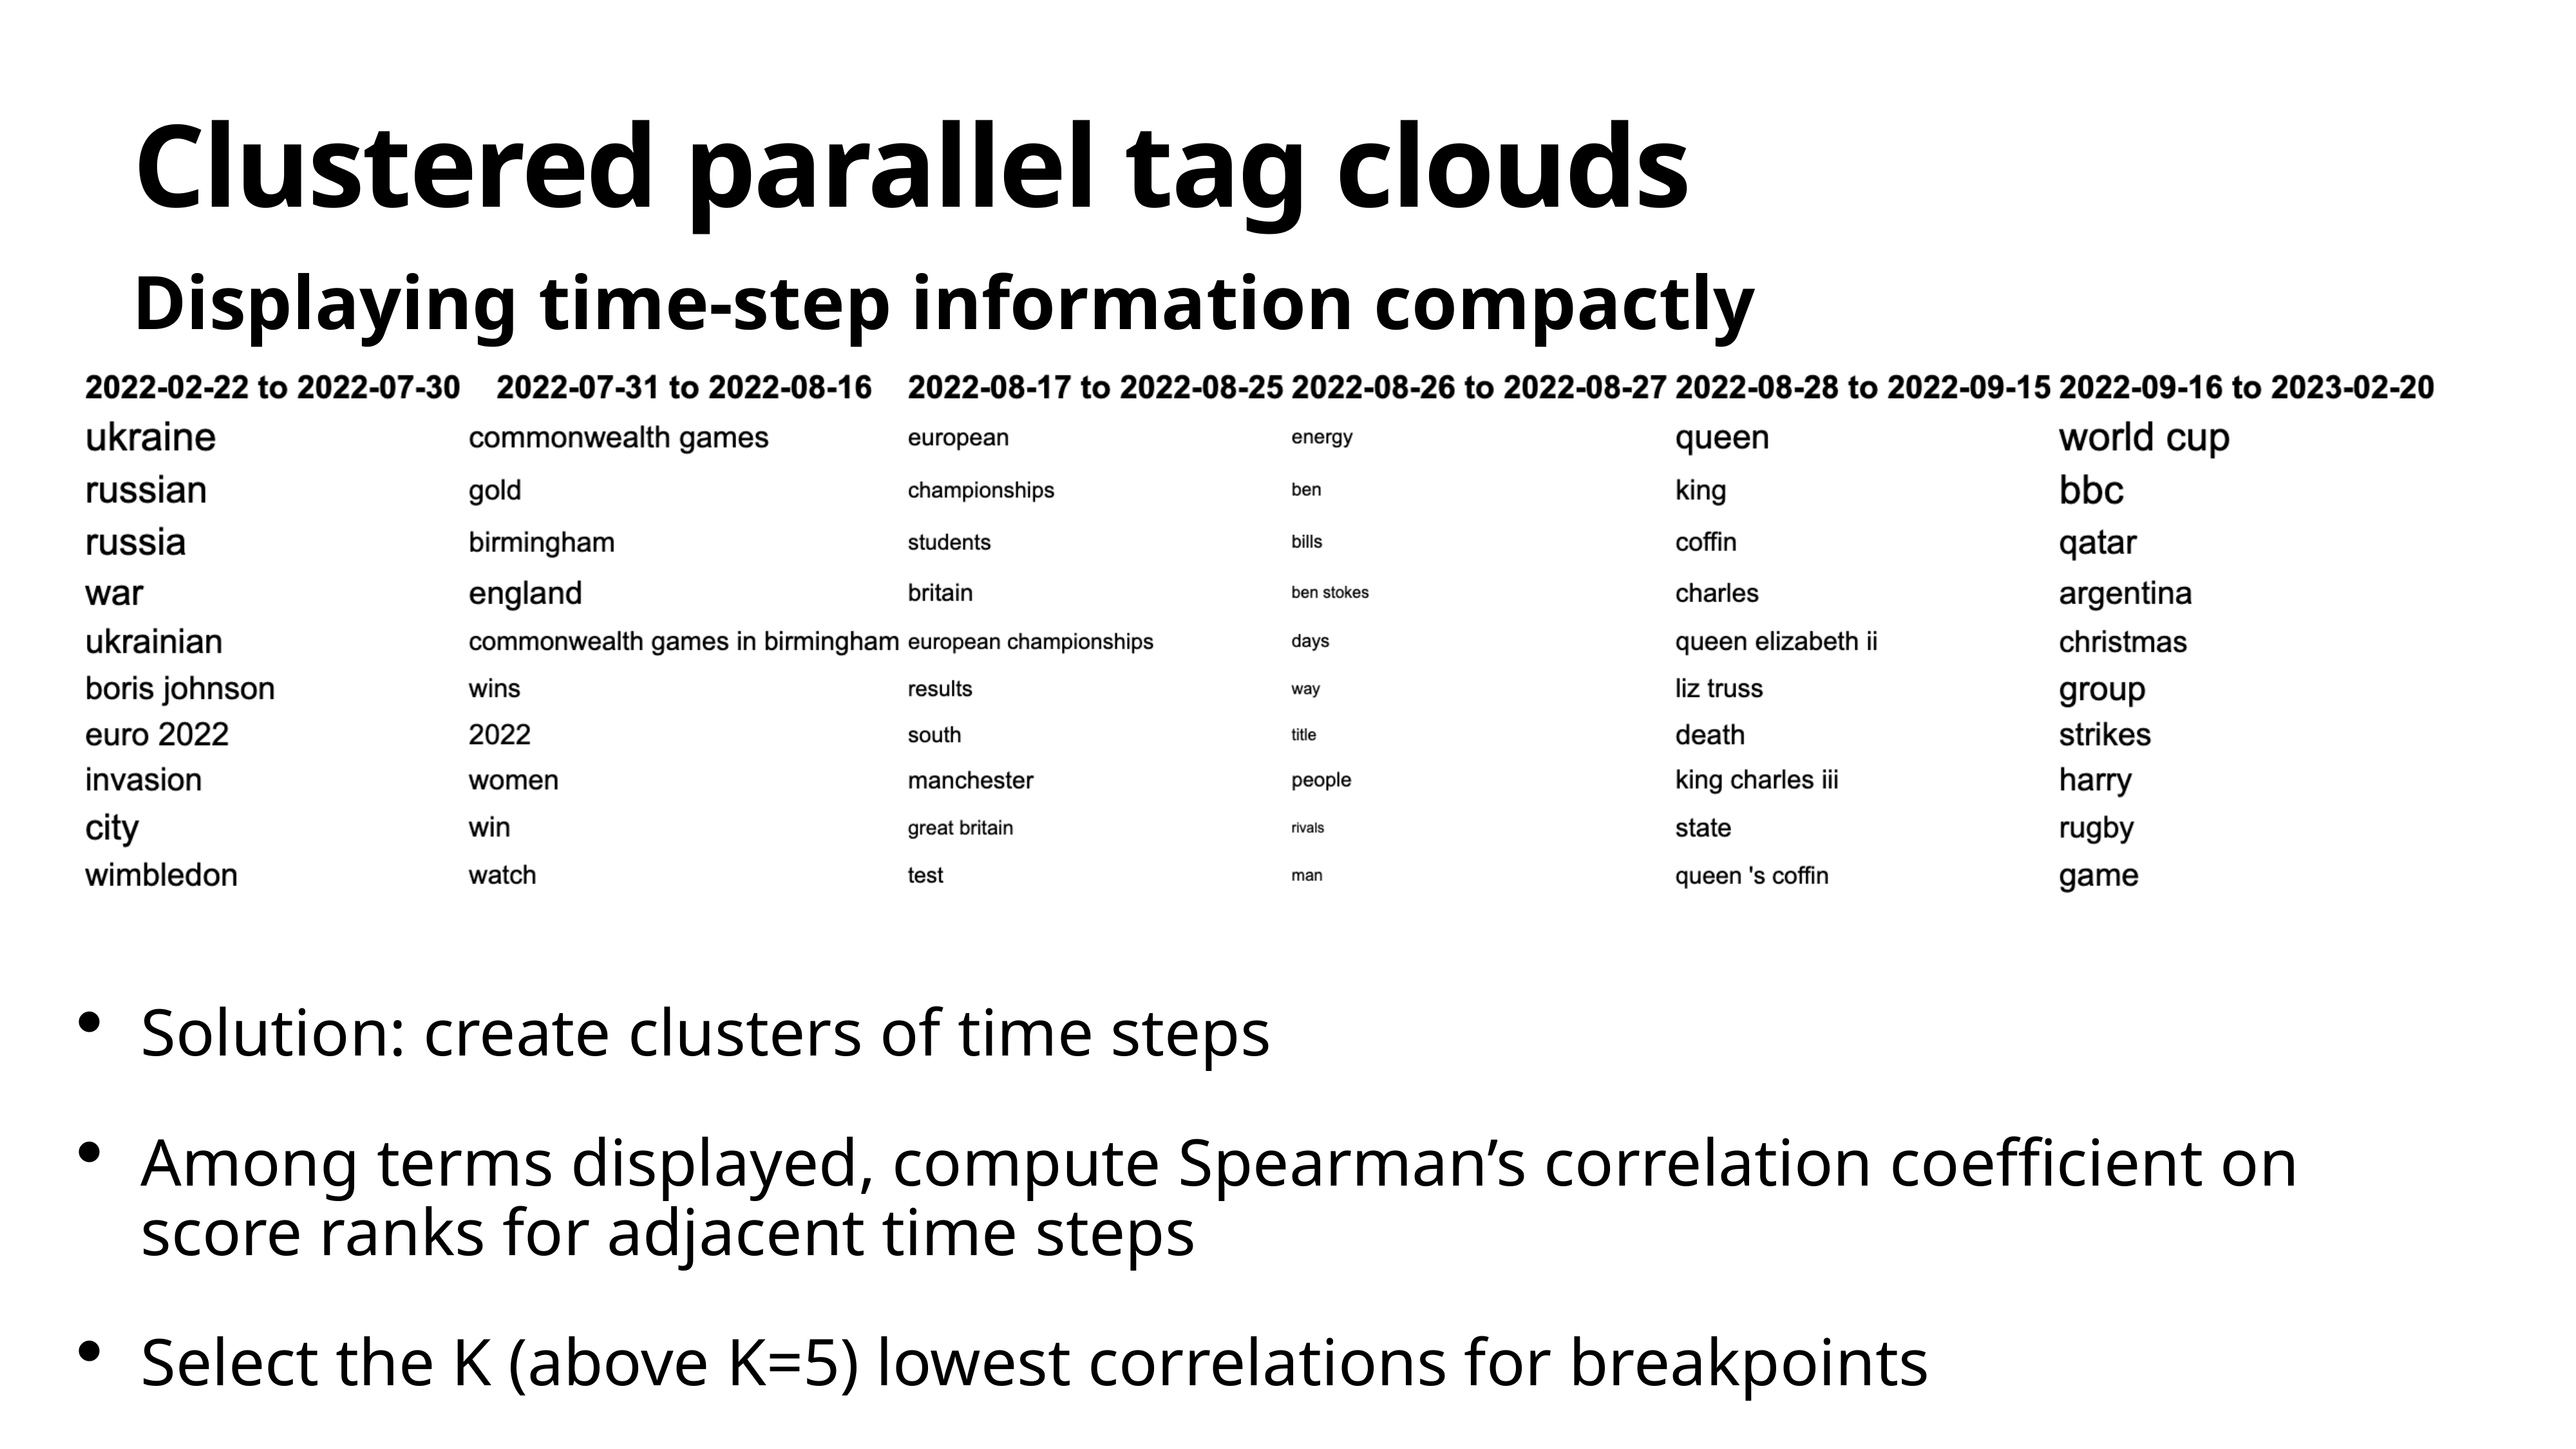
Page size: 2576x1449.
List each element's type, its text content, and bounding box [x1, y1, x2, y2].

list Displaying time-step information compactly [127, 250, 2449, 350]
list Solution: create clusters of time steps Among terms displayed, compute Spearman’s correlation coefficient on score ranks for adjacent time steps Select the K (above K=5) lowest correlations for breakpoints [70, 994, 2458, 1442]
title Clustered parallel tag clouds [127, 113, 2449, 250]
picture [75, 359, 2452, 901]
